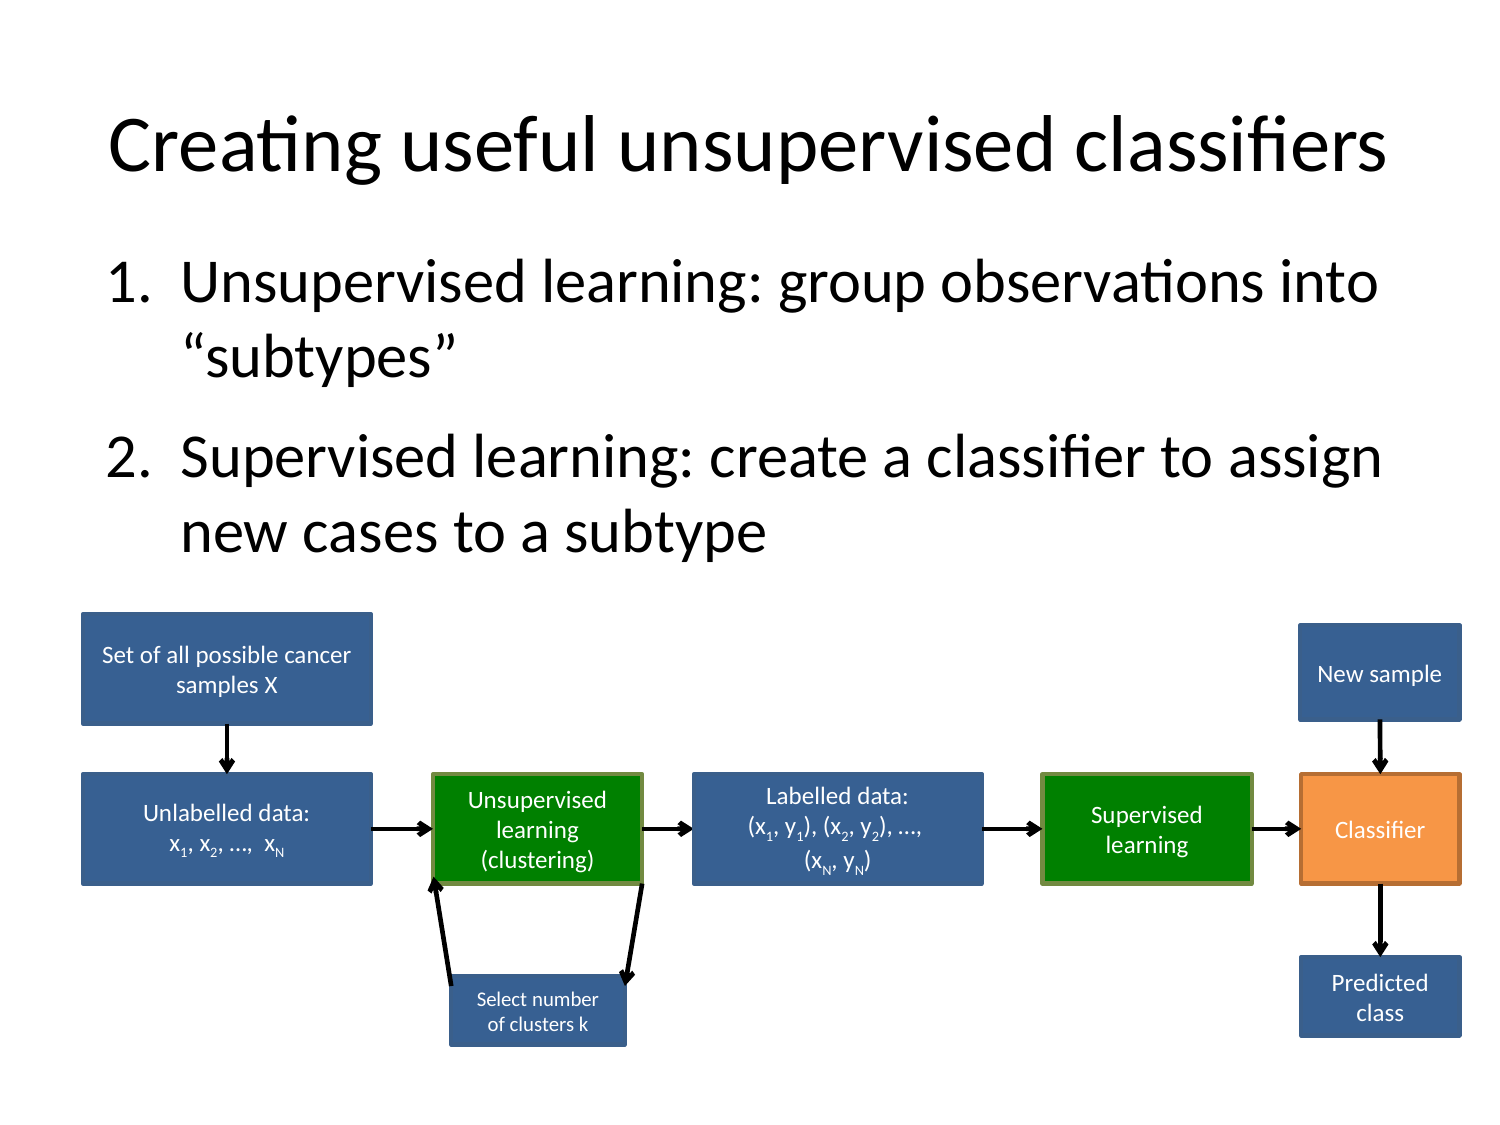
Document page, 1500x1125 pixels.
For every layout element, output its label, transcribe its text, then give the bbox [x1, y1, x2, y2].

text_box Predicted class [1299, 955, 1462, 1038]
text_box Set of all possible cancer samples X [81, 612, 373, 726]
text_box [624, 883, 643, 987]
text_box New sample [1298, 623, 1462, 722]
text_box Unsupervised learning (clustering) [431, 772, 644, 886]
text_box Labelled data: (x1, y1), (x2, y2), …, (xN, yN) [692, 772, 984, 886]
text_box Supervised learning [1040, 772, 1254, 886]
text_box Classifier [1299, 772, 1462, 886]
text_box Unsupervised learning: group observations into “subtypes” Supervised learning: create a classifier to assign new cases to a subtype [24, 232, 1500, 1078]
title Creating useful unsupervised classifiers [75, 45, 1425, 232]
text_box Select number of clusters k [449, 974, 627, 1047]
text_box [433, 876, 452, 987]
text_box Unlabelled data: x1, x2, …, xN [81, 772, 373, 886]
